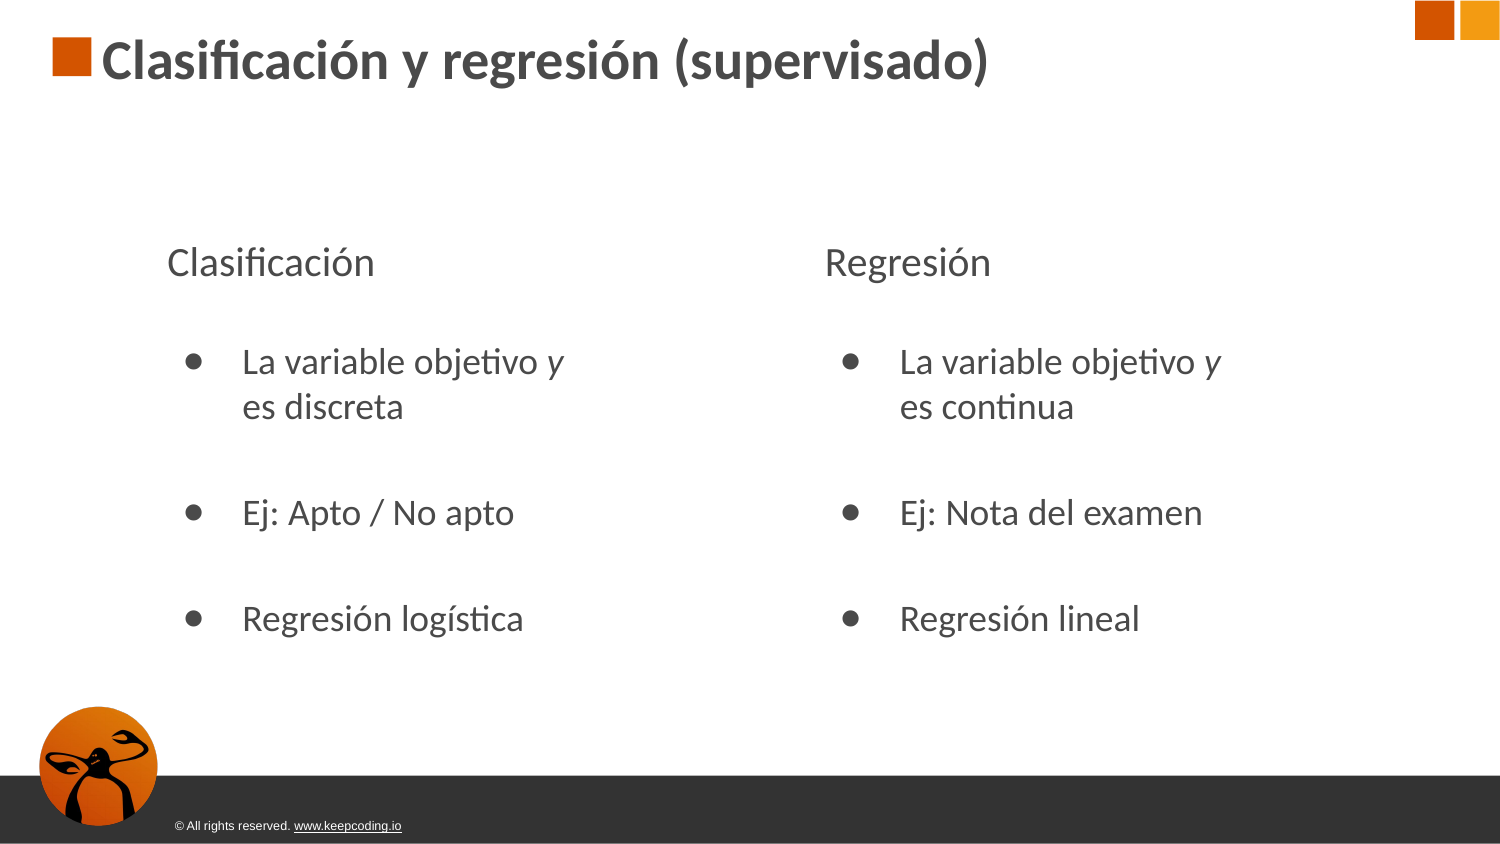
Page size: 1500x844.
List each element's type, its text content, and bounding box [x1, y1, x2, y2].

text_box © All rights reserved. www.keepcoding.io [172, 816, 409, 834]
text_box Regresión La variable objetivo y es continua Ej: Nota del examen Regresión lineal [822, 232, 1237, 639]
picture [0, 674, 246, 844]
text_box Clasiﬁcación La variable objetivo y es discreta Ej: Apto / No apto Regresión logística [165, 232, 569, 639]
title Clasiﬁcación y regresión (supervisado) [100, 21, 1067, 165]
